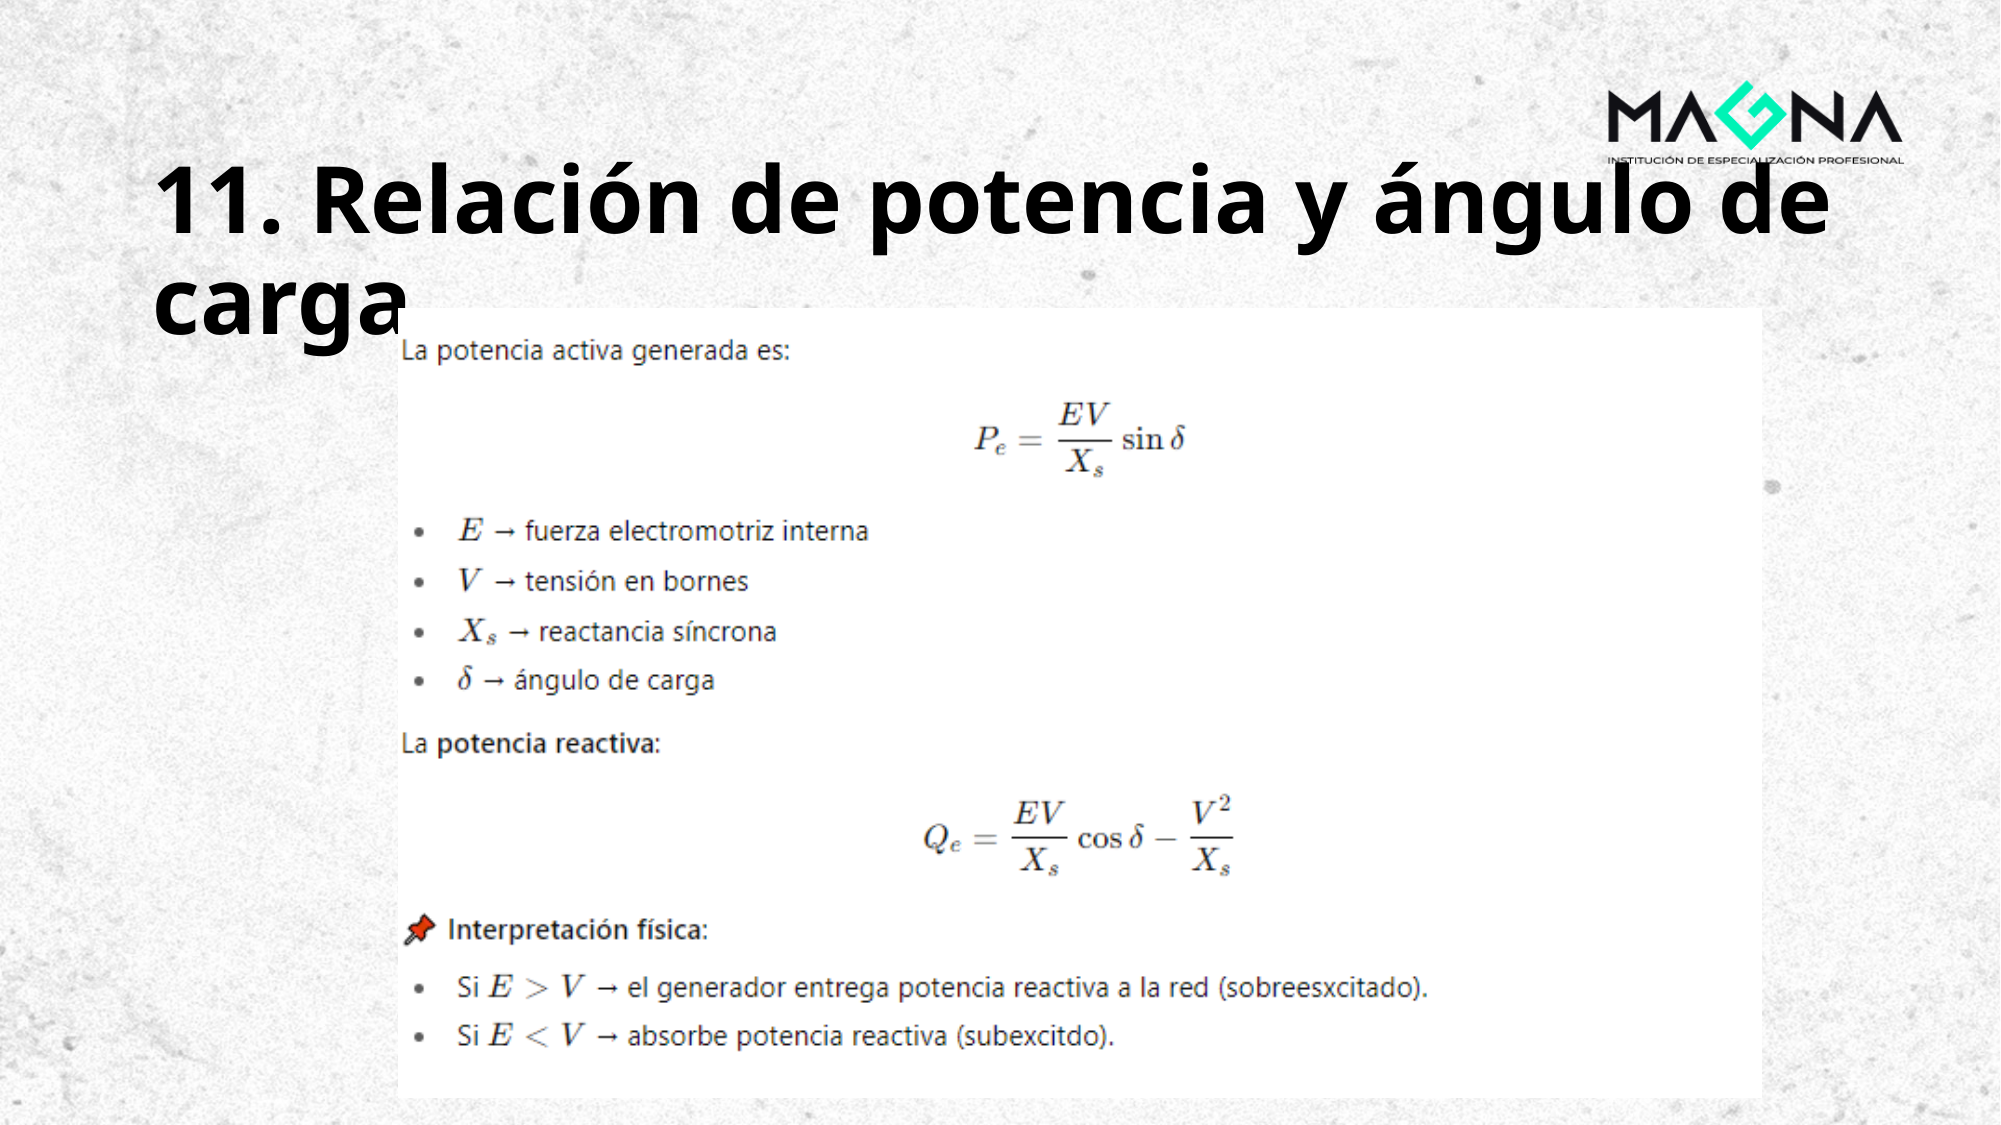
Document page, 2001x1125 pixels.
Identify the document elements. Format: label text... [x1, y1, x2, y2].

title 11. Relación de potencia y ángulo de carga [137, 145, 1863, 363]
picture [0, 0, 2001, 1125]
